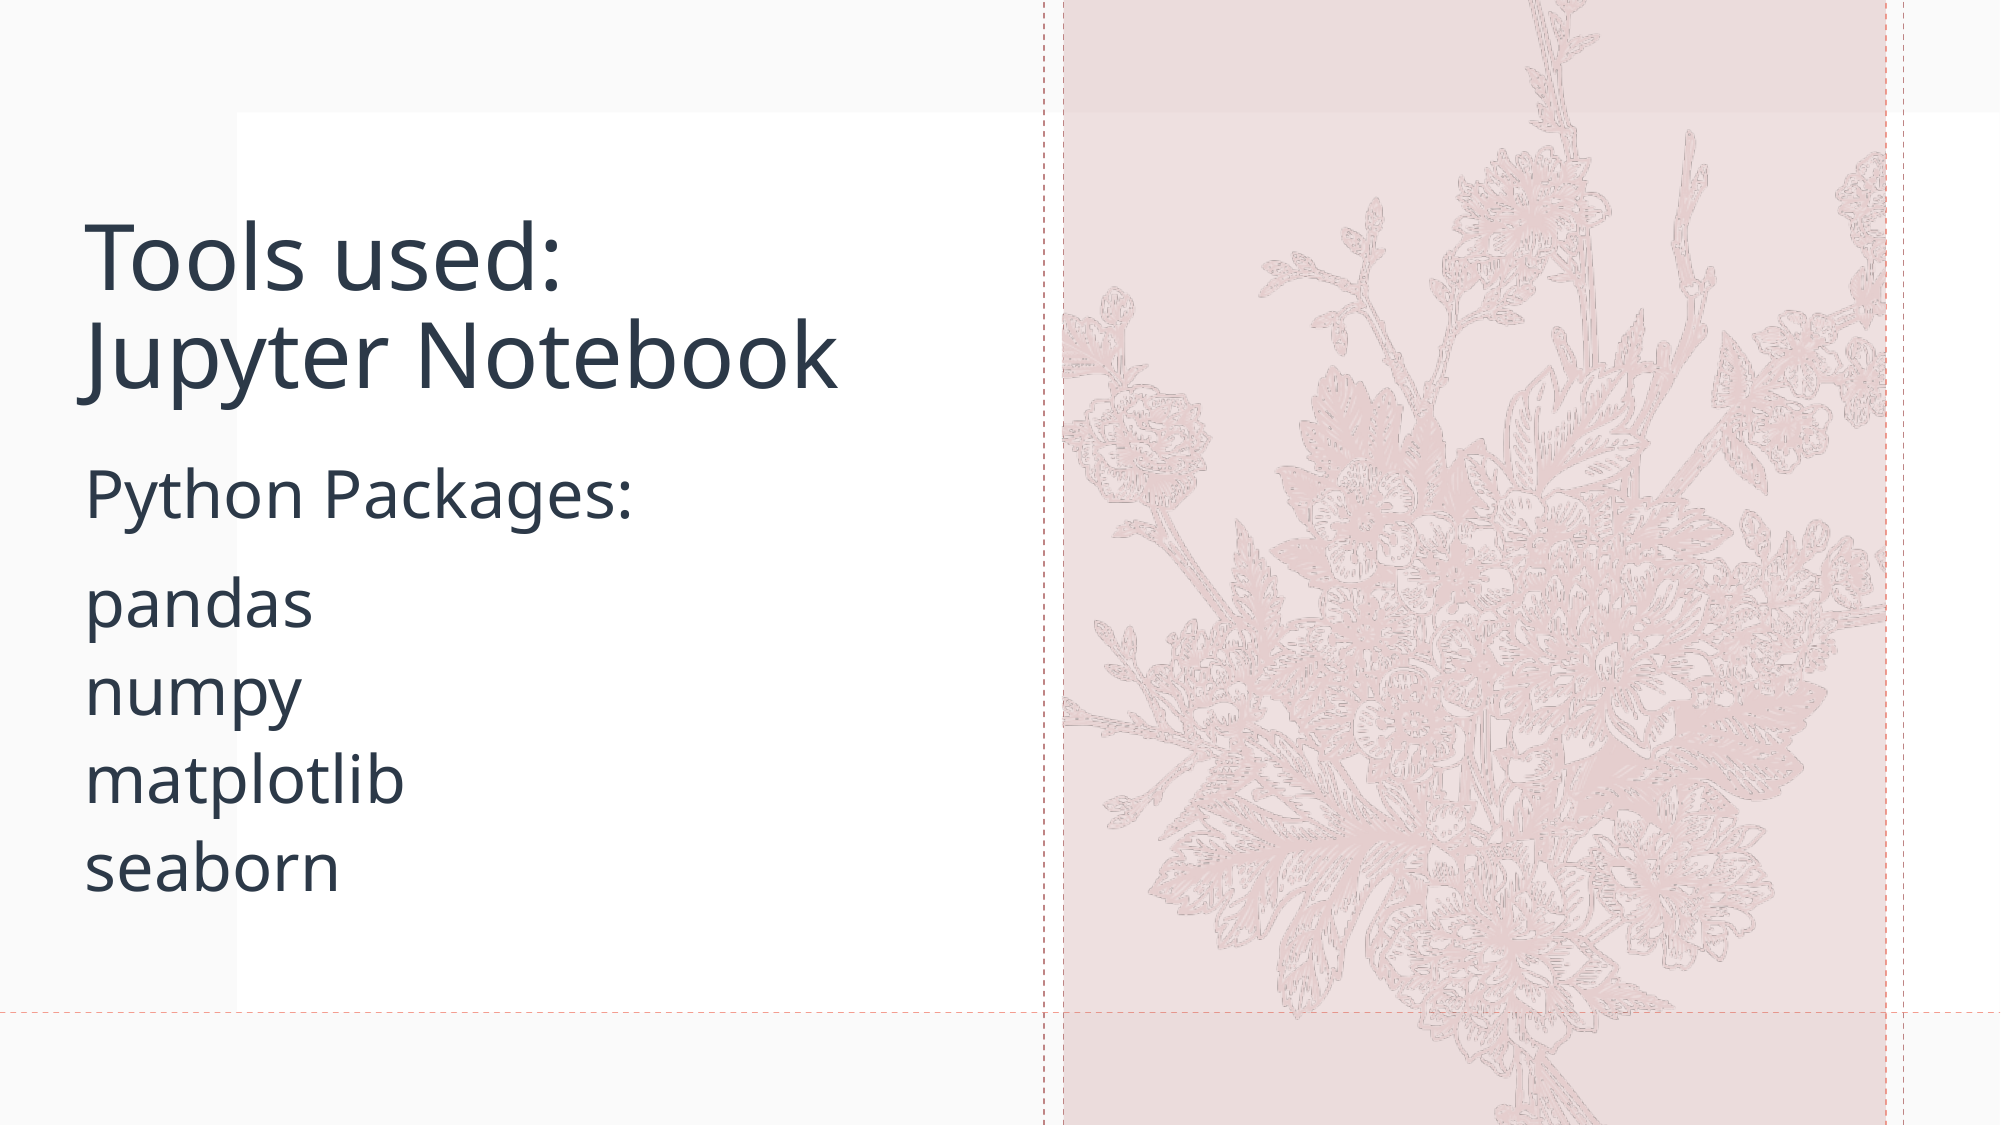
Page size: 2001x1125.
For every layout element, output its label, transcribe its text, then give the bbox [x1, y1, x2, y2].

picture [1061, 0, 1886, 1125]
title Tools used: Jupyter Notebook [69, 108, 996, 436]
list Python Packages: pandas numpy matplotlib seaborn [69, 436, 1000, 837]
